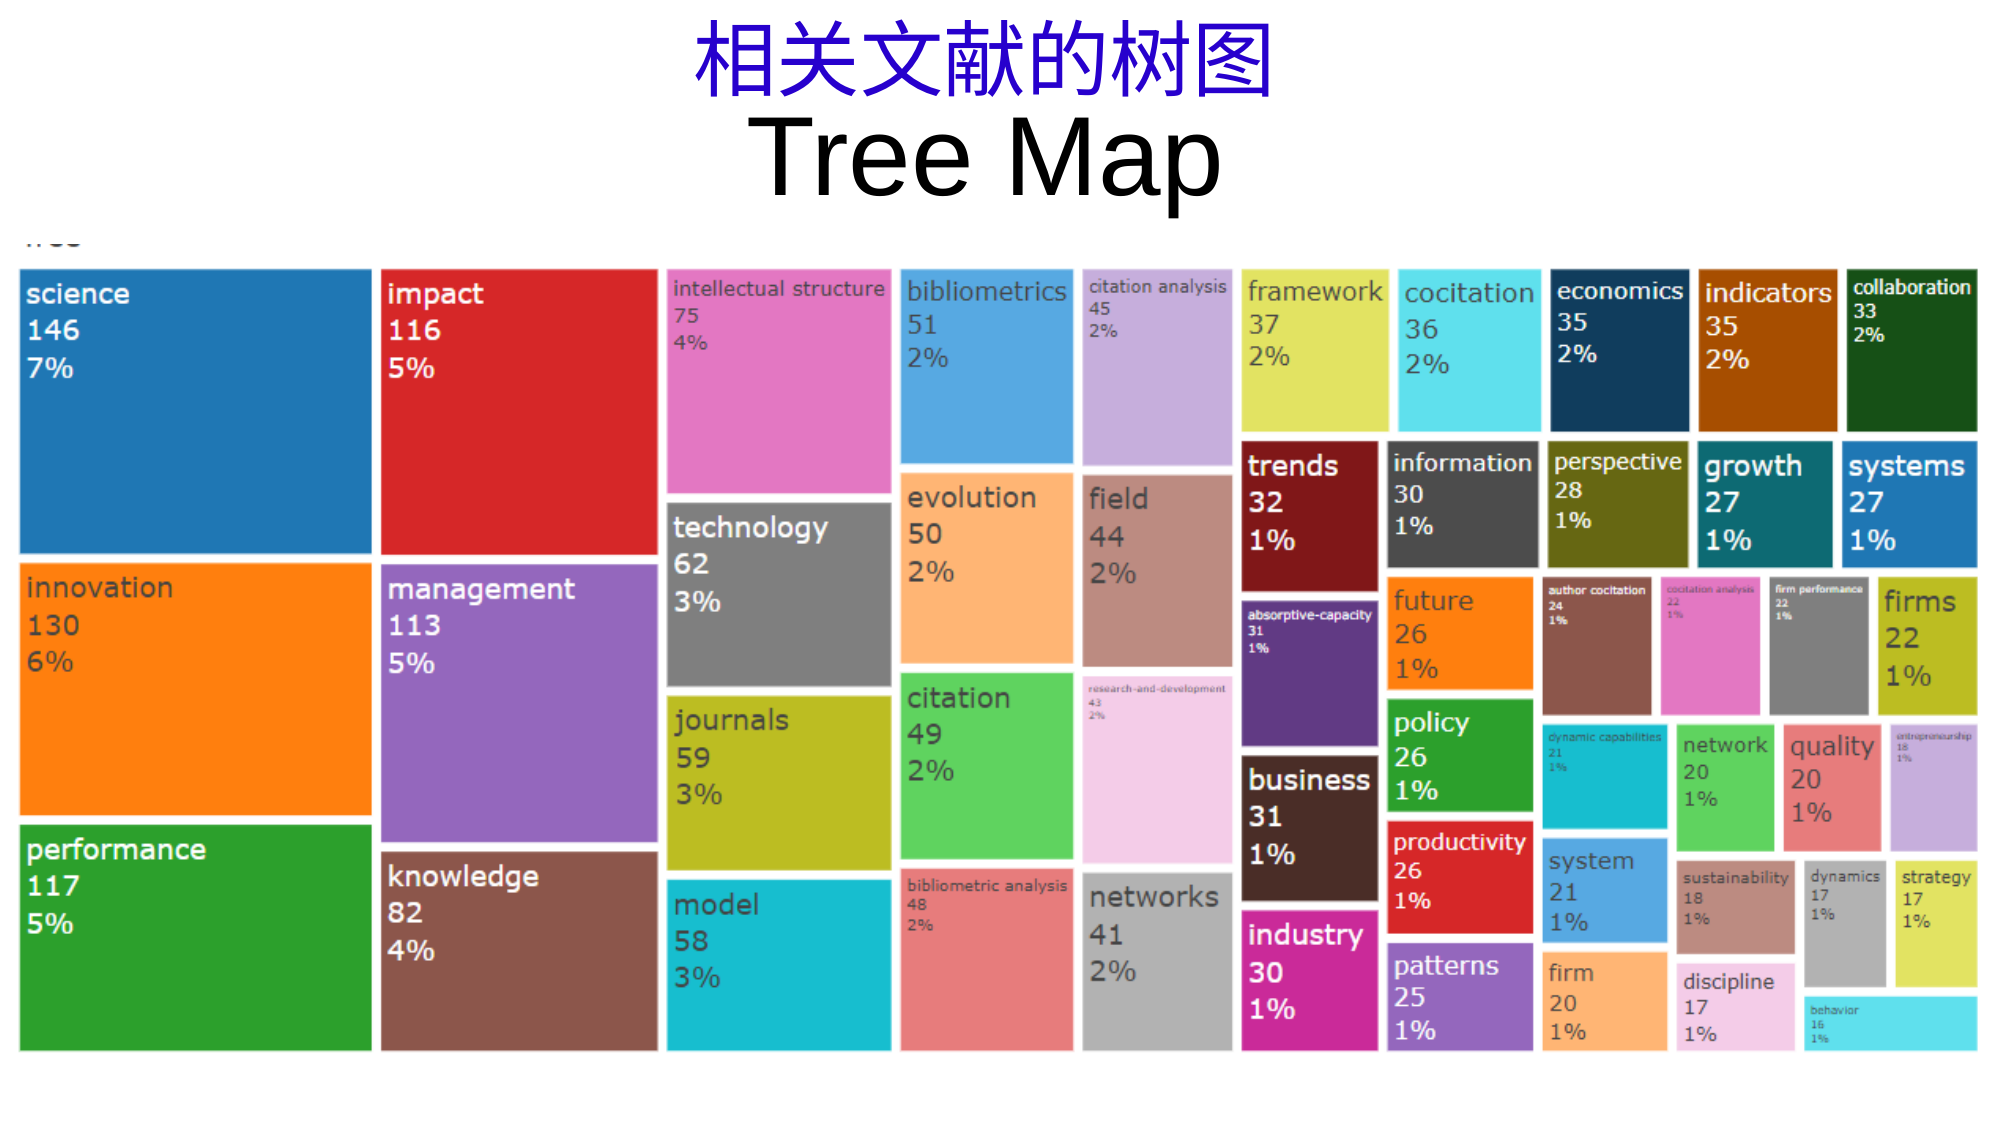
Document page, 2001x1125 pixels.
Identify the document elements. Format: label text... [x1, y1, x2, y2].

picture [0, 244, 2000, 1076]
text_box 相关文献的树图 [678, 0, 1292, 115]
text_box Tree Map [731, 115, 1239, 226]
